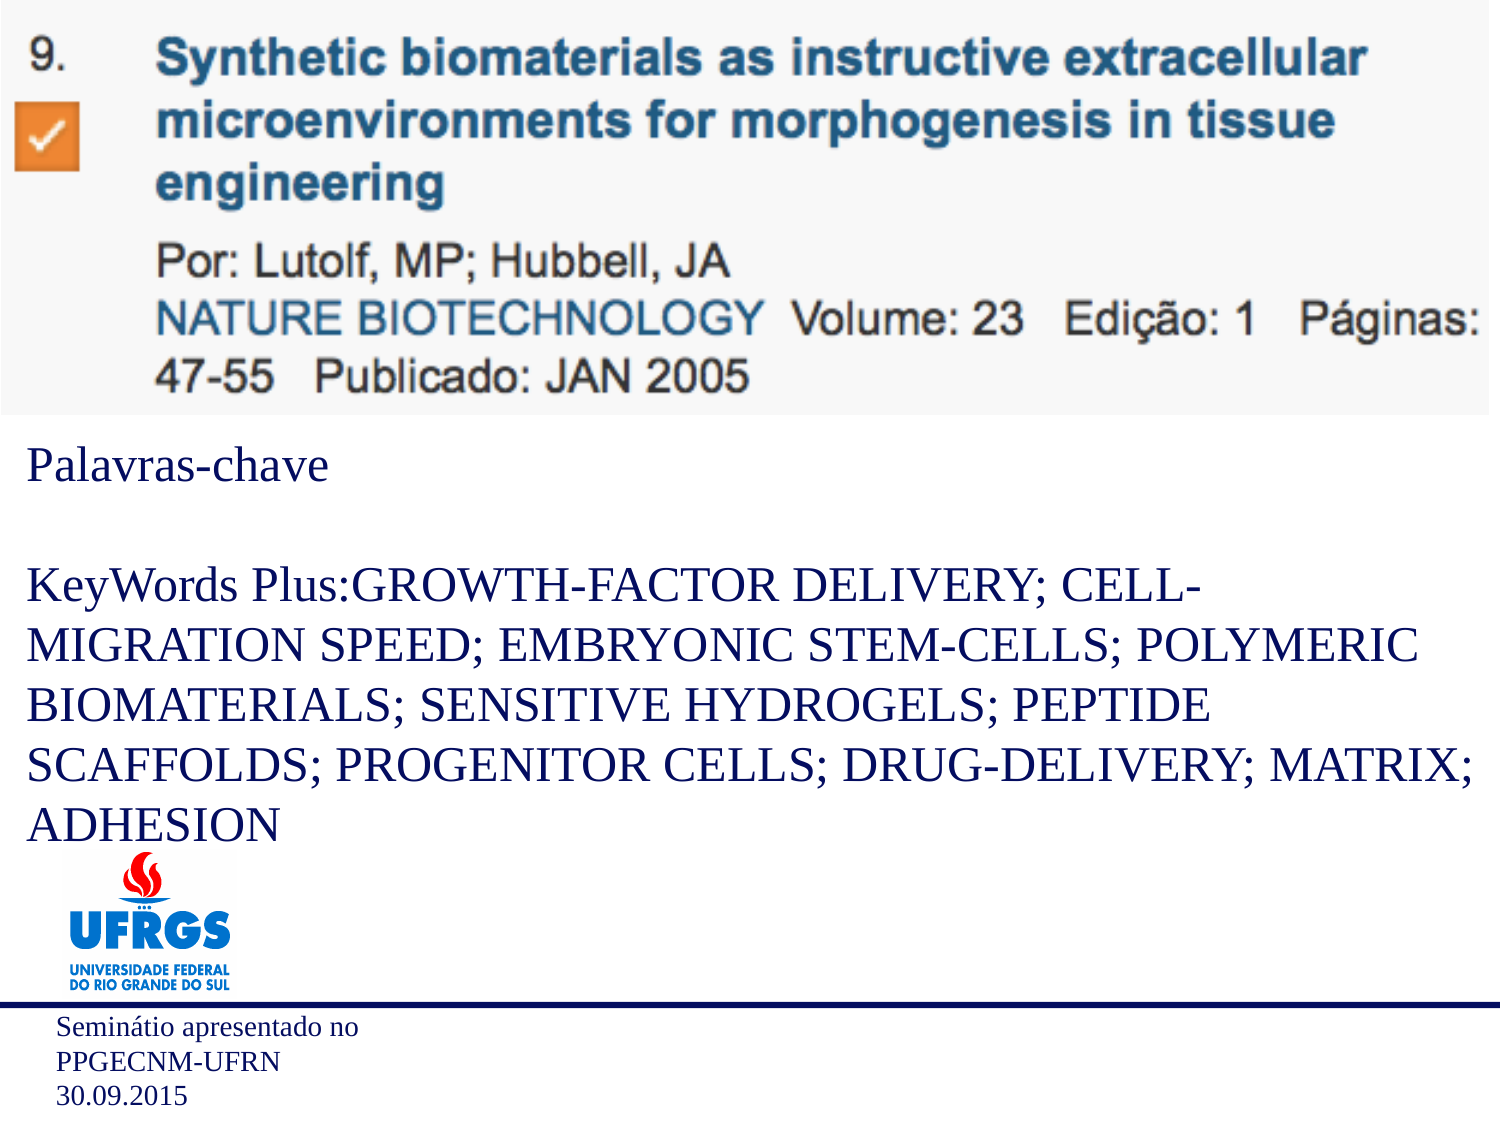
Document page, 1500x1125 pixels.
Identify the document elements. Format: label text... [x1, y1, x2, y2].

text_box Palavras-chave KeyWords Plus:GROWTH-FACTOR DELIVERY; CELL-MIGRATION SPEED; EMBRYONIC STEM-CELLS; POLYMERIC BIOMATERIALS; SENSITIVE HYDROGELS; PEPTIDE SCAFFOLDS; PROGENITOR CELLS; DRUG-DELIVERY; MATRIX; ADHESION [11, 363, 1495, 859]
picture [1, 0, 1489, 416]
picture [62, 859, 237, 999]
